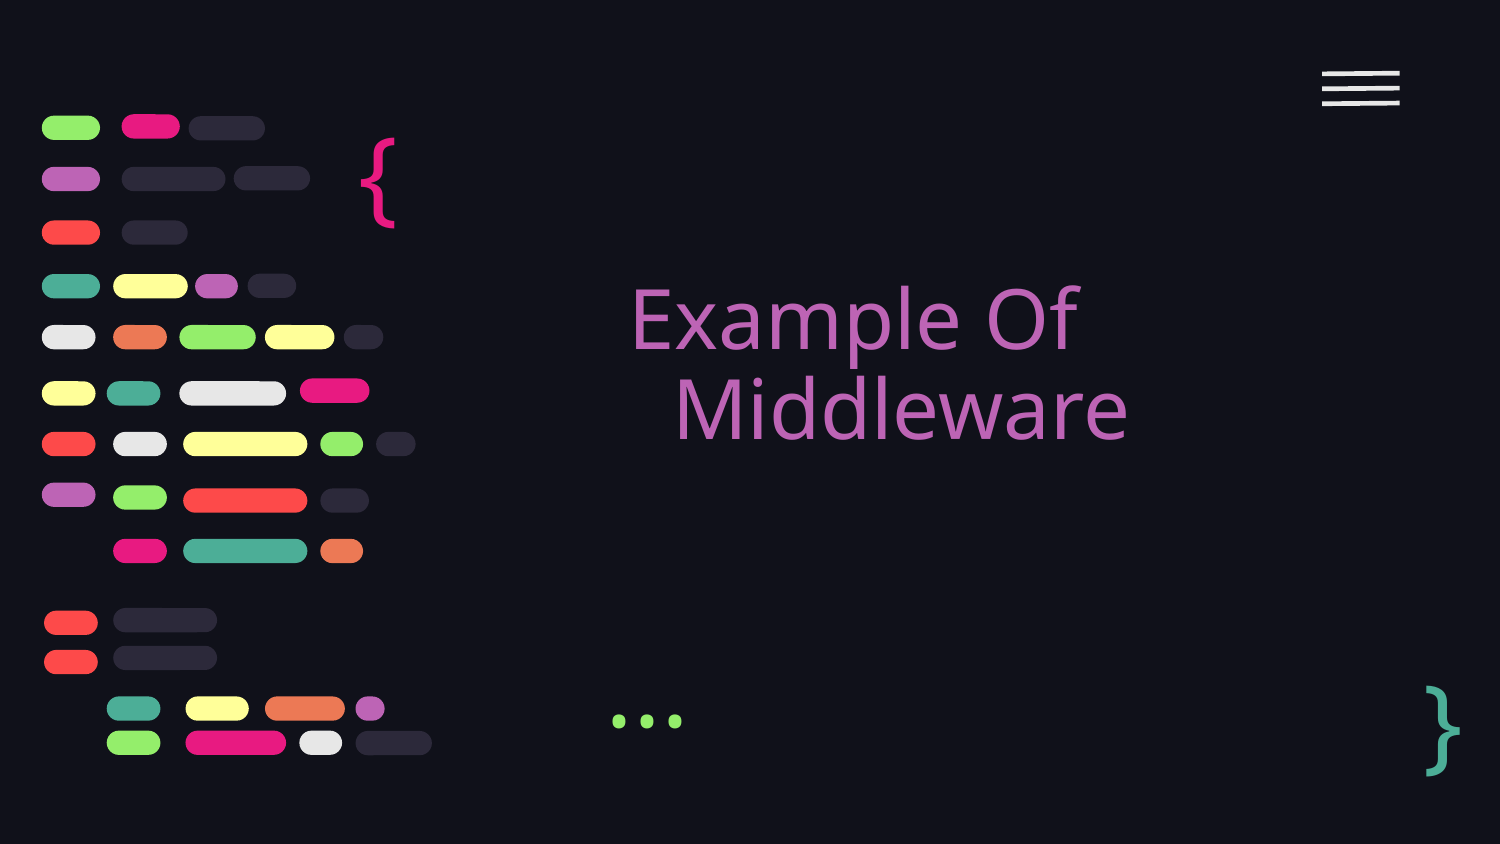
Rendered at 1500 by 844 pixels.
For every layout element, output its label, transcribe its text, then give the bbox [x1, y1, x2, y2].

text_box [41, 113, 433, 756]
text_box ... [467, 673, 705, 764]
text_box } [1408, 656, 1494, 781]
text_box { [343, 93, 460, 237]
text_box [1321, 72, 1400, 104]
title Example Of Middleware [463, 227, 1415, 563]
